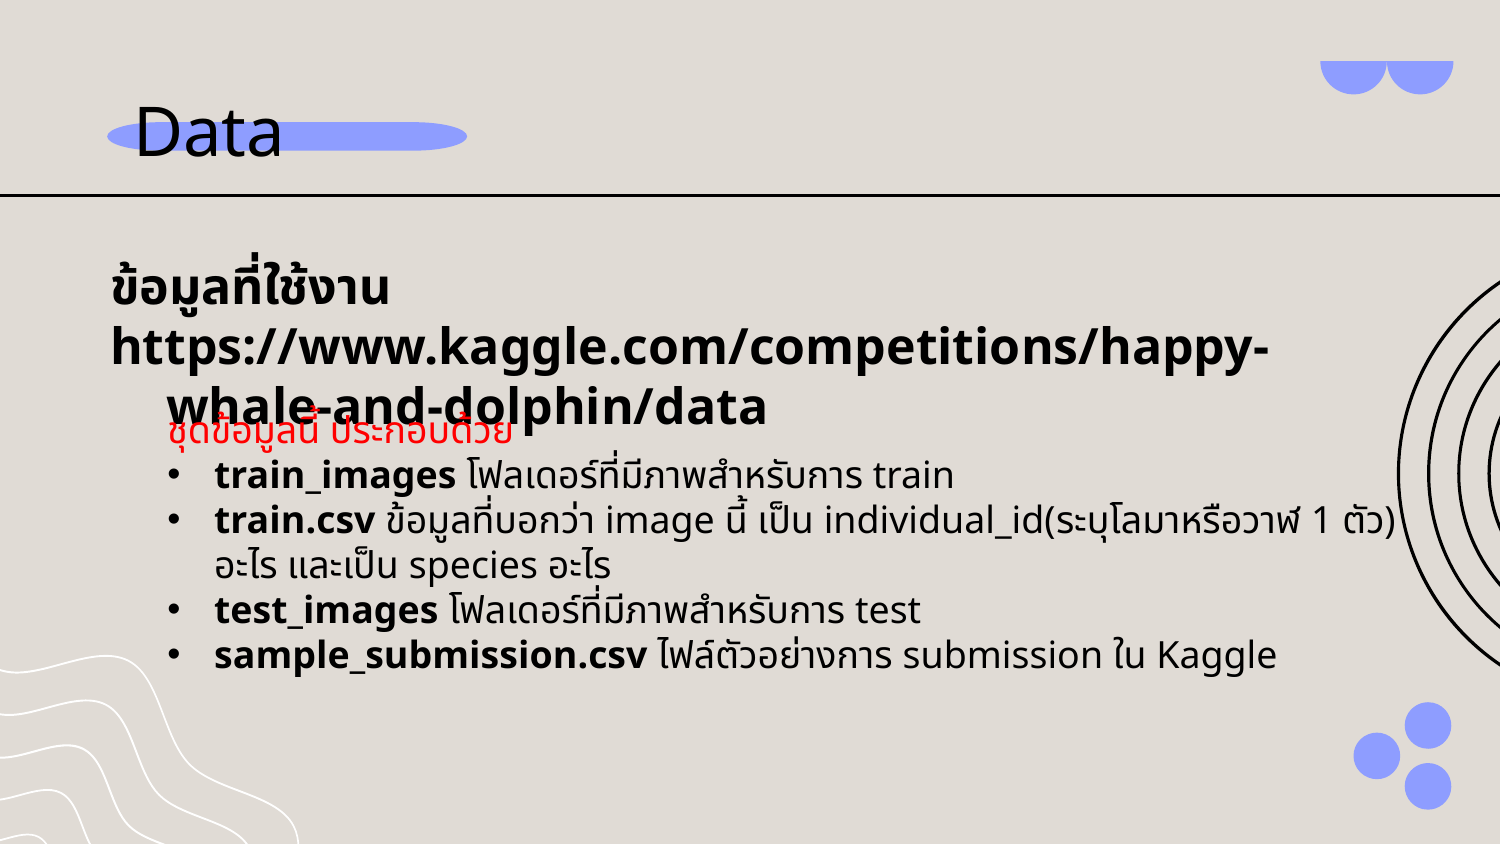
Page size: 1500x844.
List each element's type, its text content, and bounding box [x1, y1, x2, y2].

title Data [118, 81, 1382, 176]
text_box ชุดข้อมูลนี้ ประกอบด้วย train_images โฟลเดอร์ที่มีภาพสำหรับการ train train.csv ข้อมูลที่บอกว่า image นี้ เป็น individual_id(ระบุโลมาหรือวาฬ 1 ตัว) อะไร และเป็น species อะไร test_images โฟลเดอร์ที่มีภาพสำหรับการ test sample_submission.csv ไฟล์ตัวอย่างการ submission ใน Kaggle [152, 398, 1438, 684]
subtitle ข้อมูลที่ใช้งาน https://www.kaggle.com/competitions/happy-whale-and-dolphin/data [76, 239, 1425, 377]
text_box [107, 127, 118, 146]
